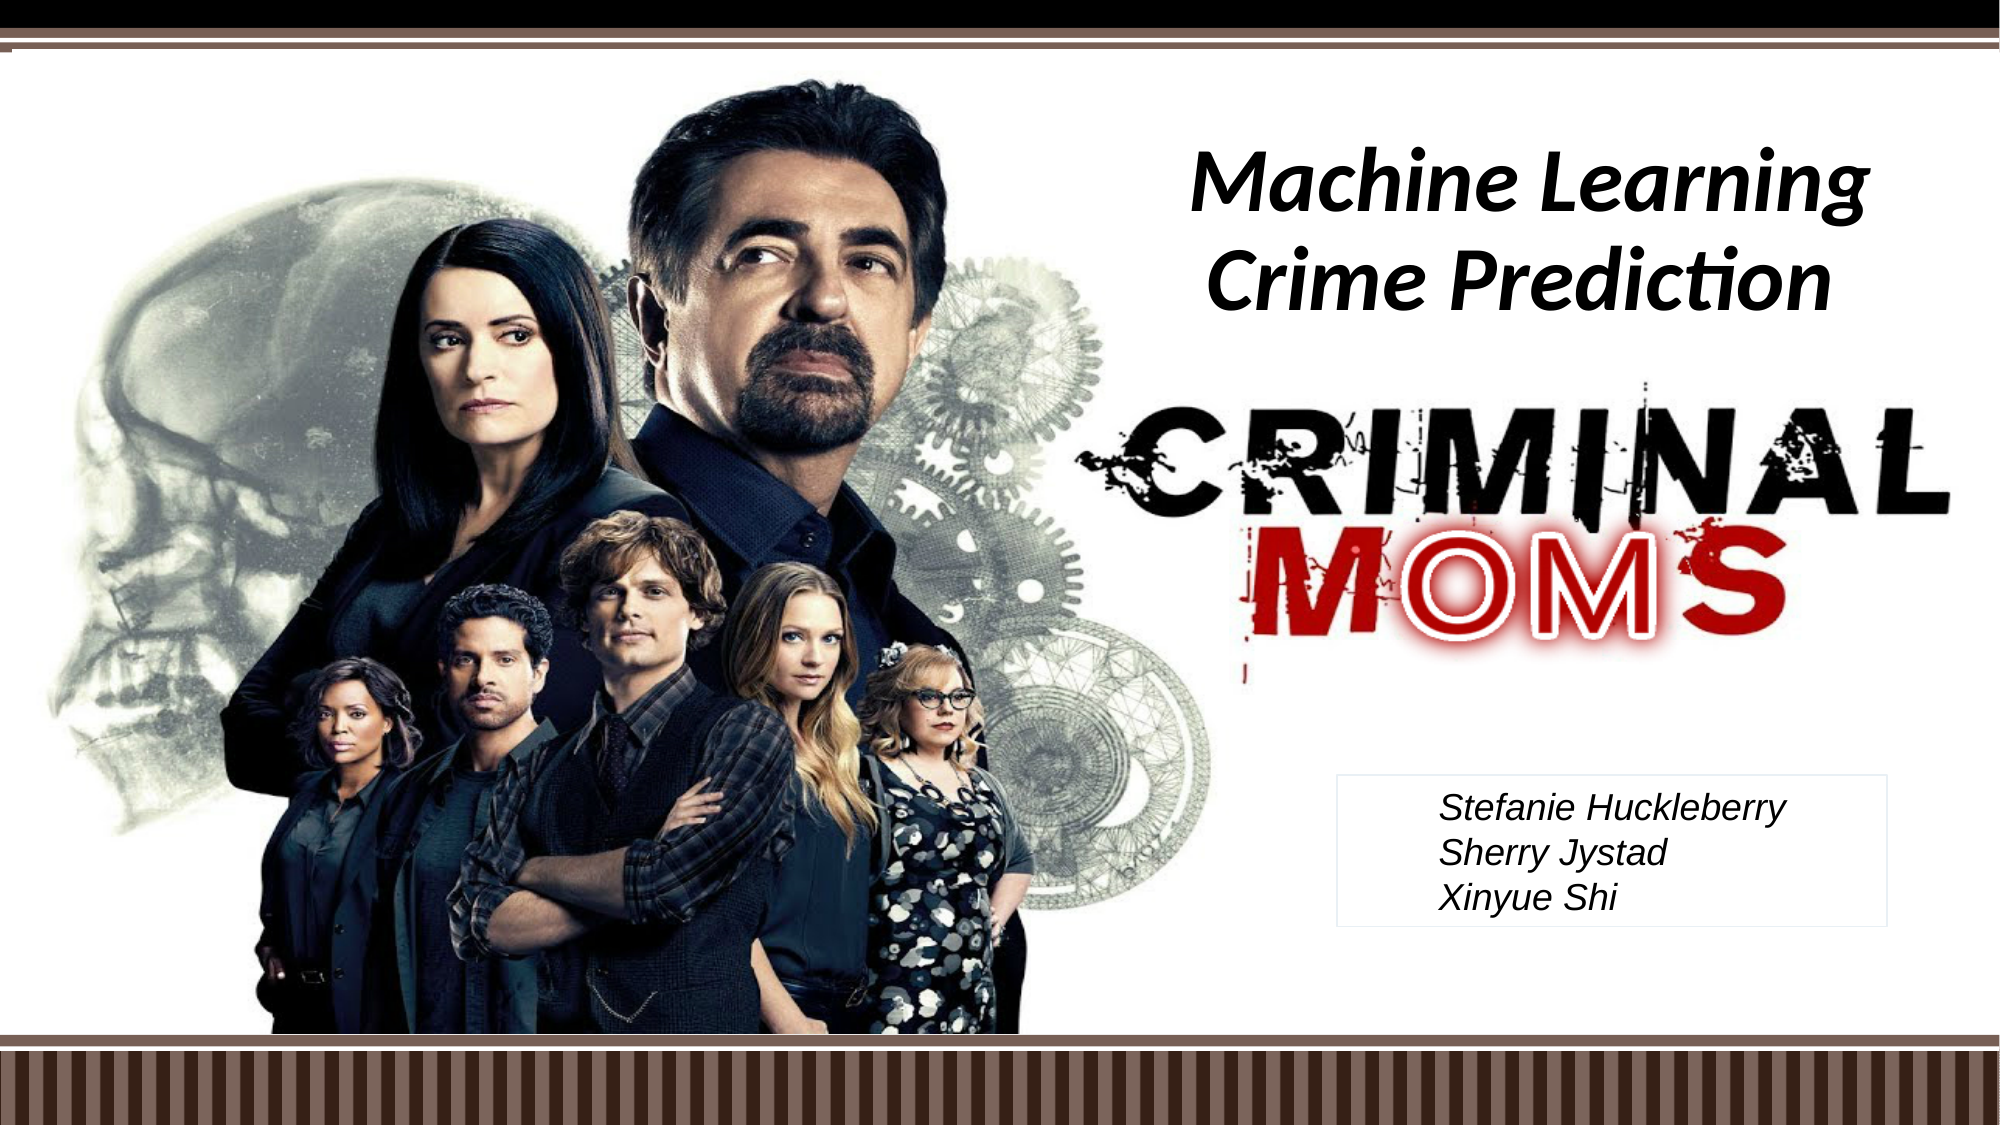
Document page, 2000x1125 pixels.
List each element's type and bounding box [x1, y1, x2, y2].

picture [0, 1051, 2000, 1125]
list [11, 49, 2000, 1034]
